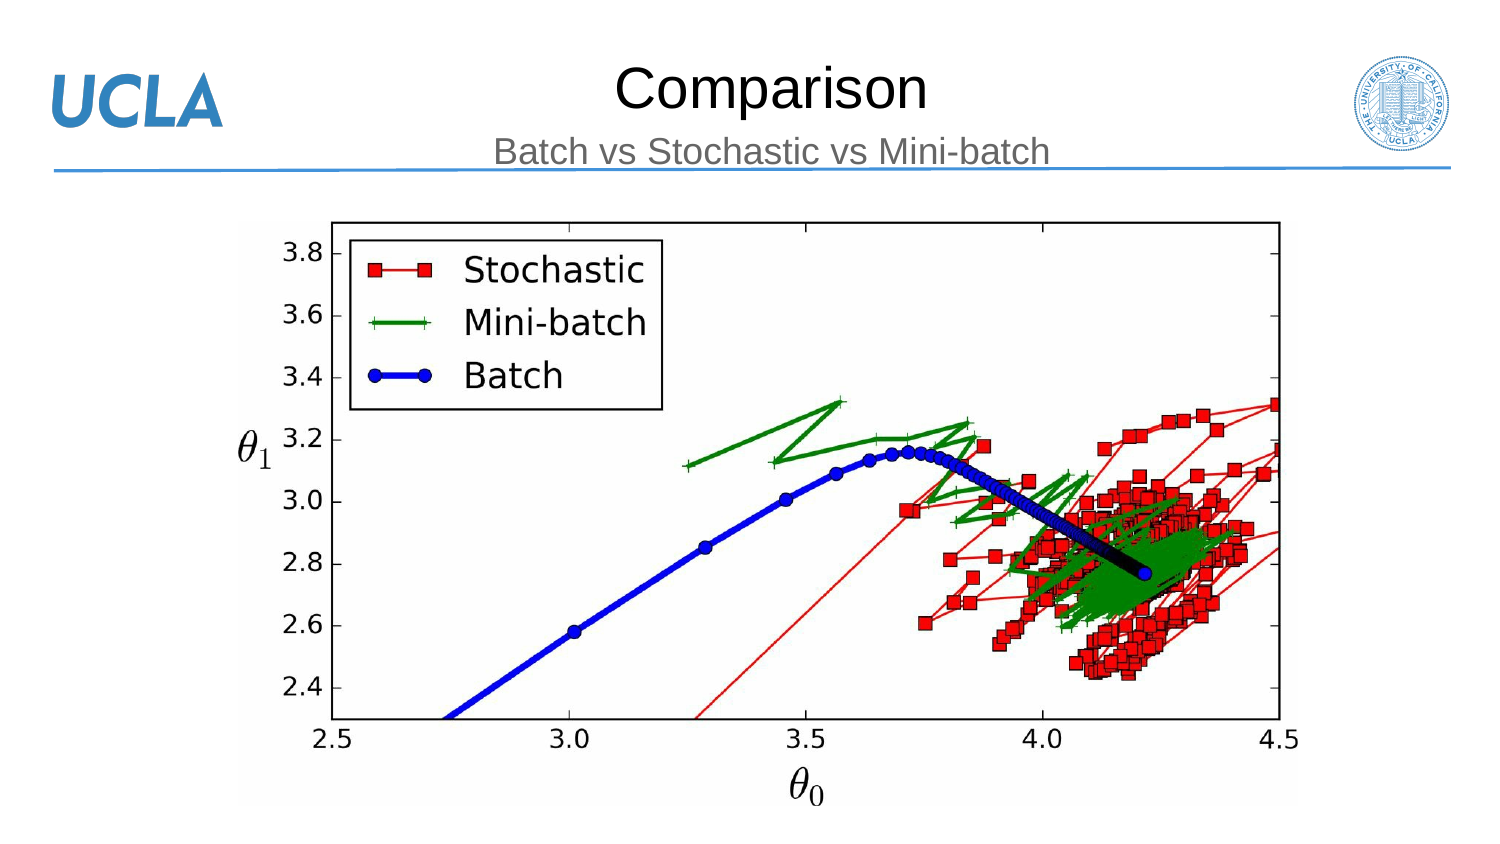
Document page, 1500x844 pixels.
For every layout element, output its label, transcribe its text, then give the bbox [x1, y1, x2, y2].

picture [1354, 56, 1450, 152]
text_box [53, 167, 1452, 171]
picture [238, 221, 1298, 806]
picture [50, 70, 224, 129]
title Comparison Batch vs Stochastic vs Mini-batch [223, 24, 1321, 161]
